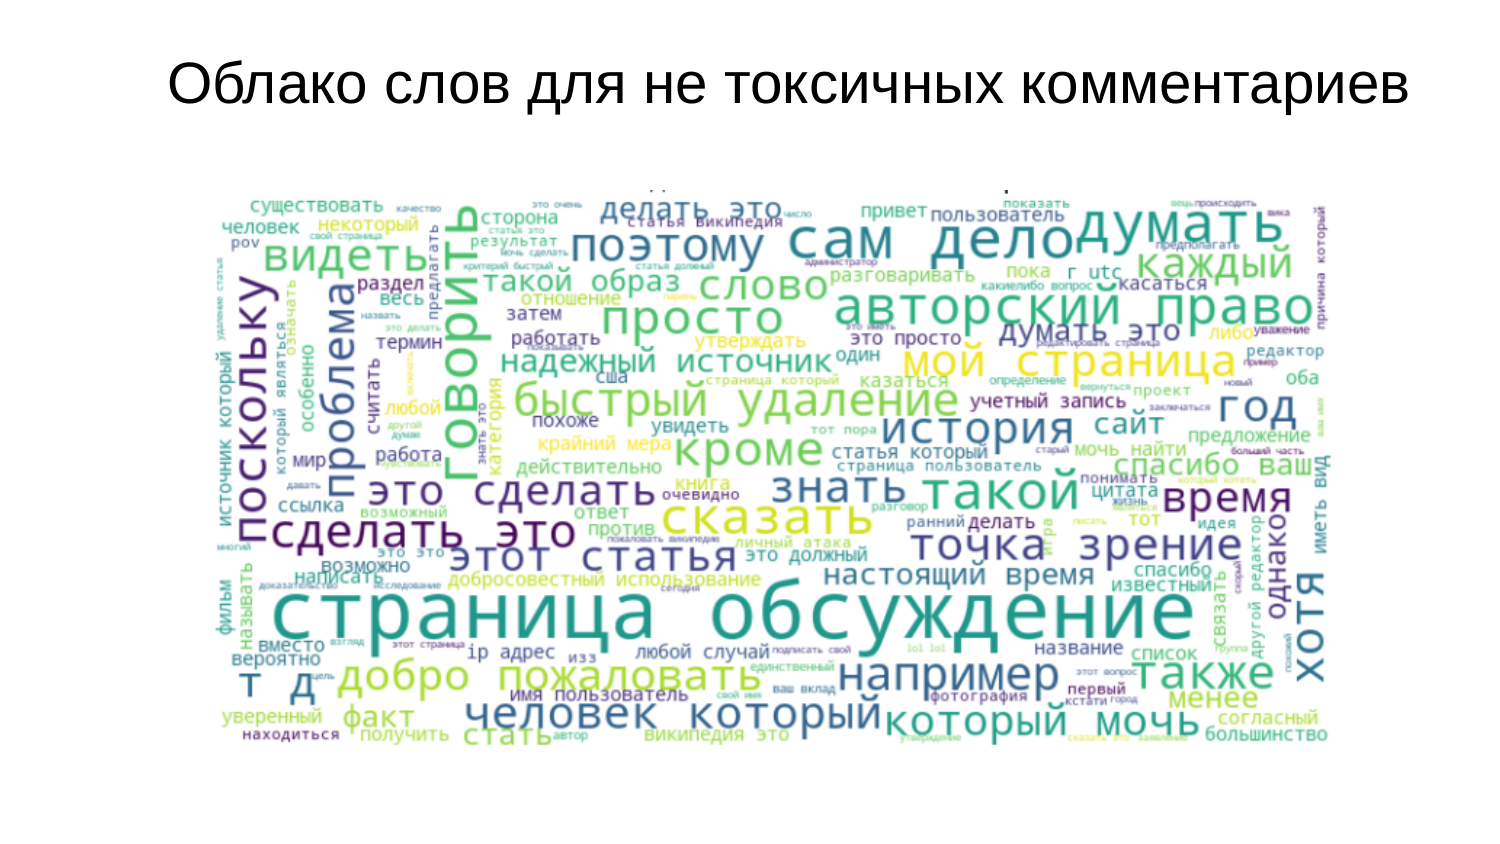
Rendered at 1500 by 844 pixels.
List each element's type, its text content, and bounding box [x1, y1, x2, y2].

picture [200, 189, 1348, 762]
text_box Облако слов для не токсичных комментариев [152, 38, 1500, 131]
